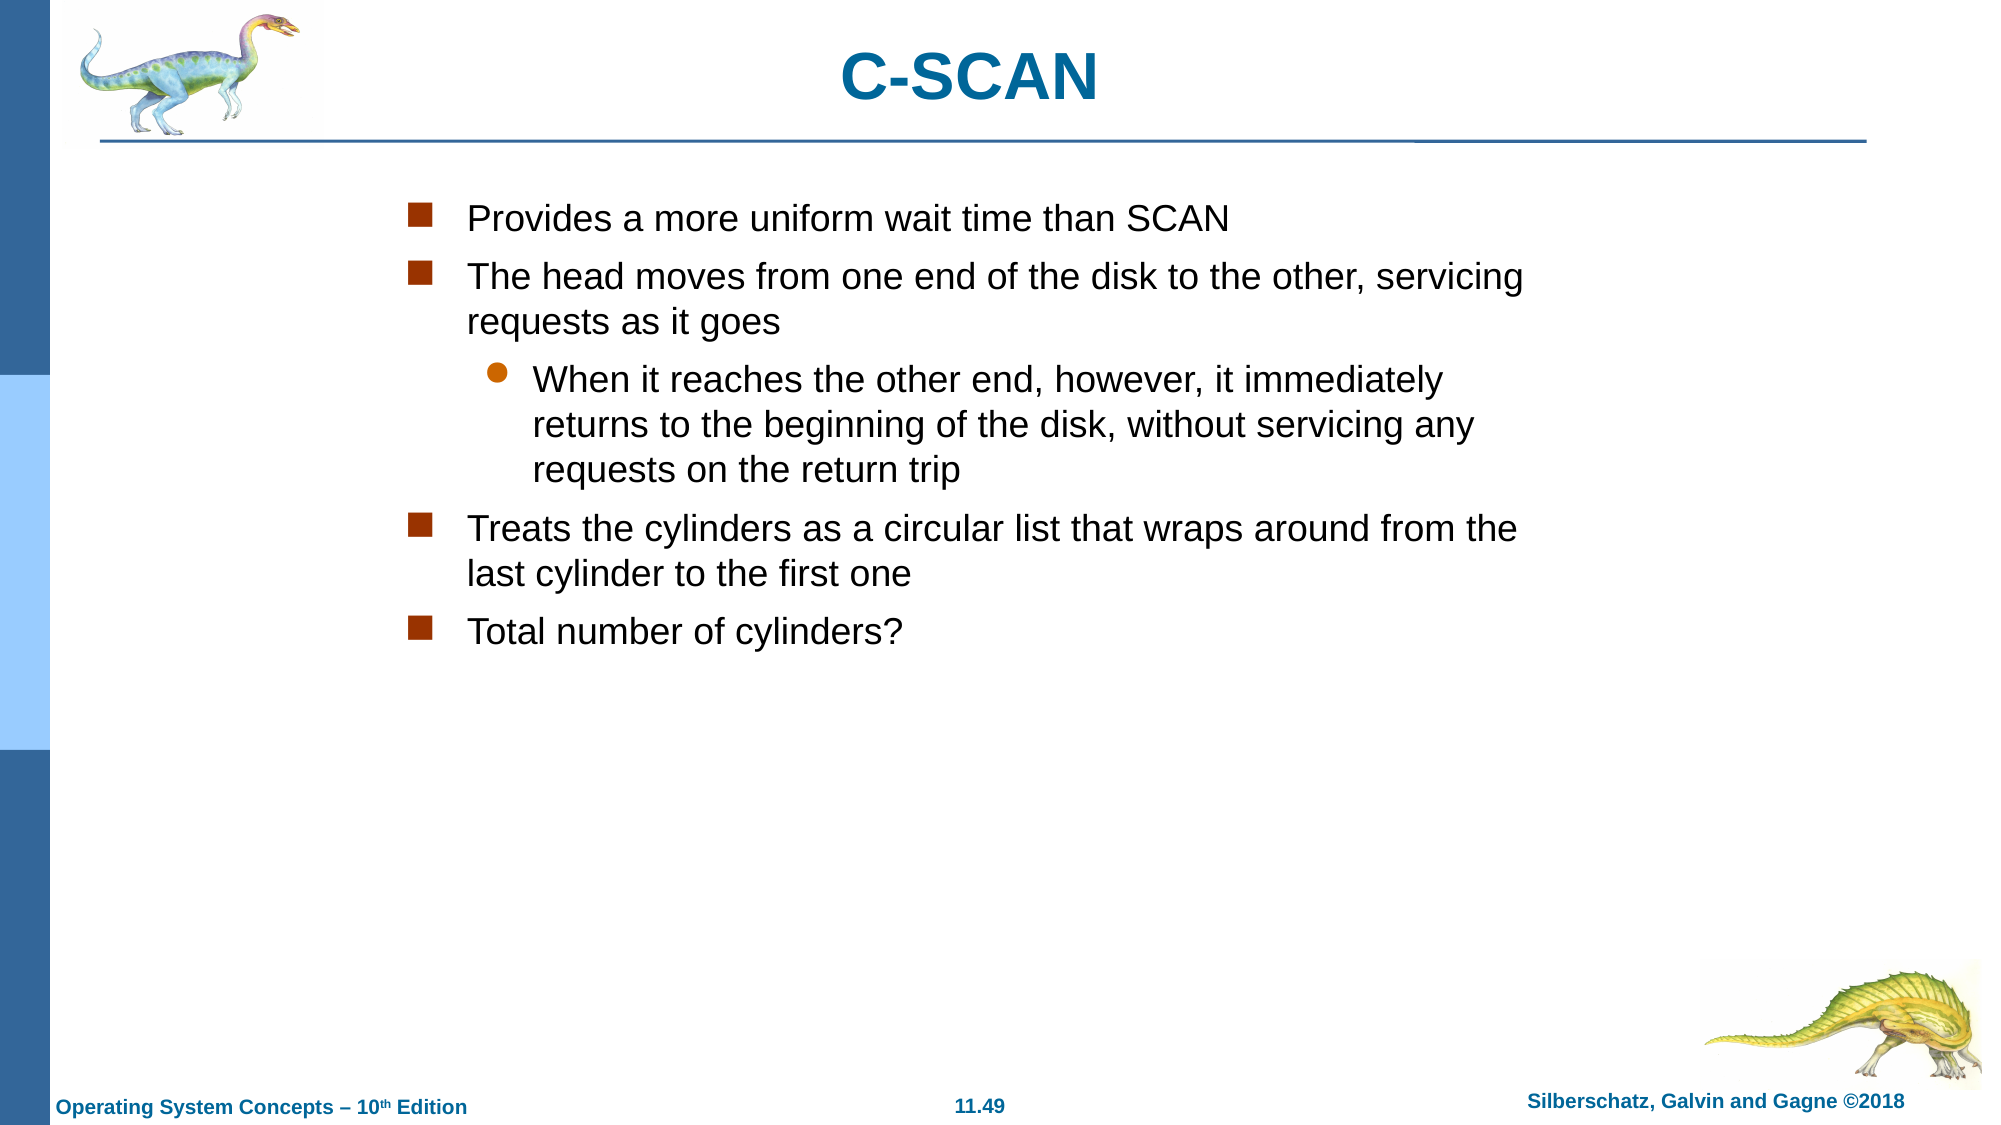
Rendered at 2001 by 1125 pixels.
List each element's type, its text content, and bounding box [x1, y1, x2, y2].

picture [62, 0, 324, 149]
title C-SCAN [324, 25, 1616, 121]
list Provides a more uniform wait time than SCAN The head moves from one end of the disk to the other, servicing requests as it goes When it reaches the other end, however, it immediately returns to the beginning of the disk, without servicing any requests on the return trip Treats the cylinders as a circular list that wraps around from the last cylinder to the first one Total number of cylinders? [395, 186, 1551, 930]
picture [1700, 959, 1982, 1090]
